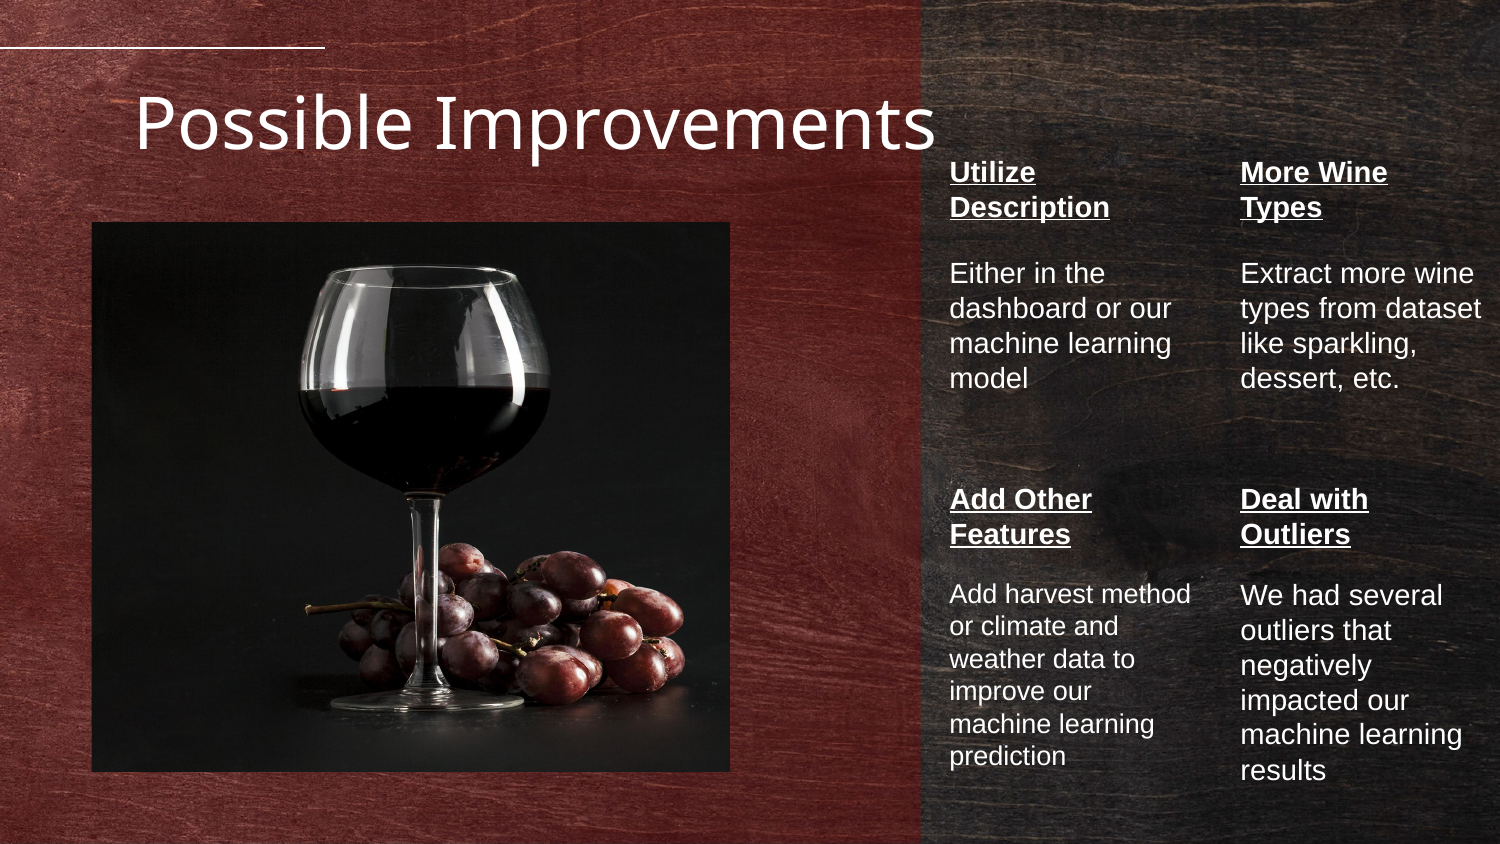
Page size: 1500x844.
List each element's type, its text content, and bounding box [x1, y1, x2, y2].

text_box Add Other Features [934, 465, 1169, 539]
text_box Extract more wine types from dataset like sparkling, dessert, etc. [1225, 239, 1500, 361]
text_box More Wine Types [1225, 137, 1460, 212]
picture [91, 221, 731, 773]
text_box Add harvest method or climate and weather data to improve our machine learning prediction [934, 561, 1209, 683]
text_box Utilize Description [934, 137, 1169, 212]
text_box Either in the dashboard or our machine learning model [934, 239, 1209, 361]
title Possible Improvements [118, 72, 1382, 167]
text_box Deal with Outliers [1225, 465, 1460, 539]
text_box We had several outliers that negatively impacted our machine learning results [1225, 561, 1500, 683]
picture [921, 0, 1500, 844]
